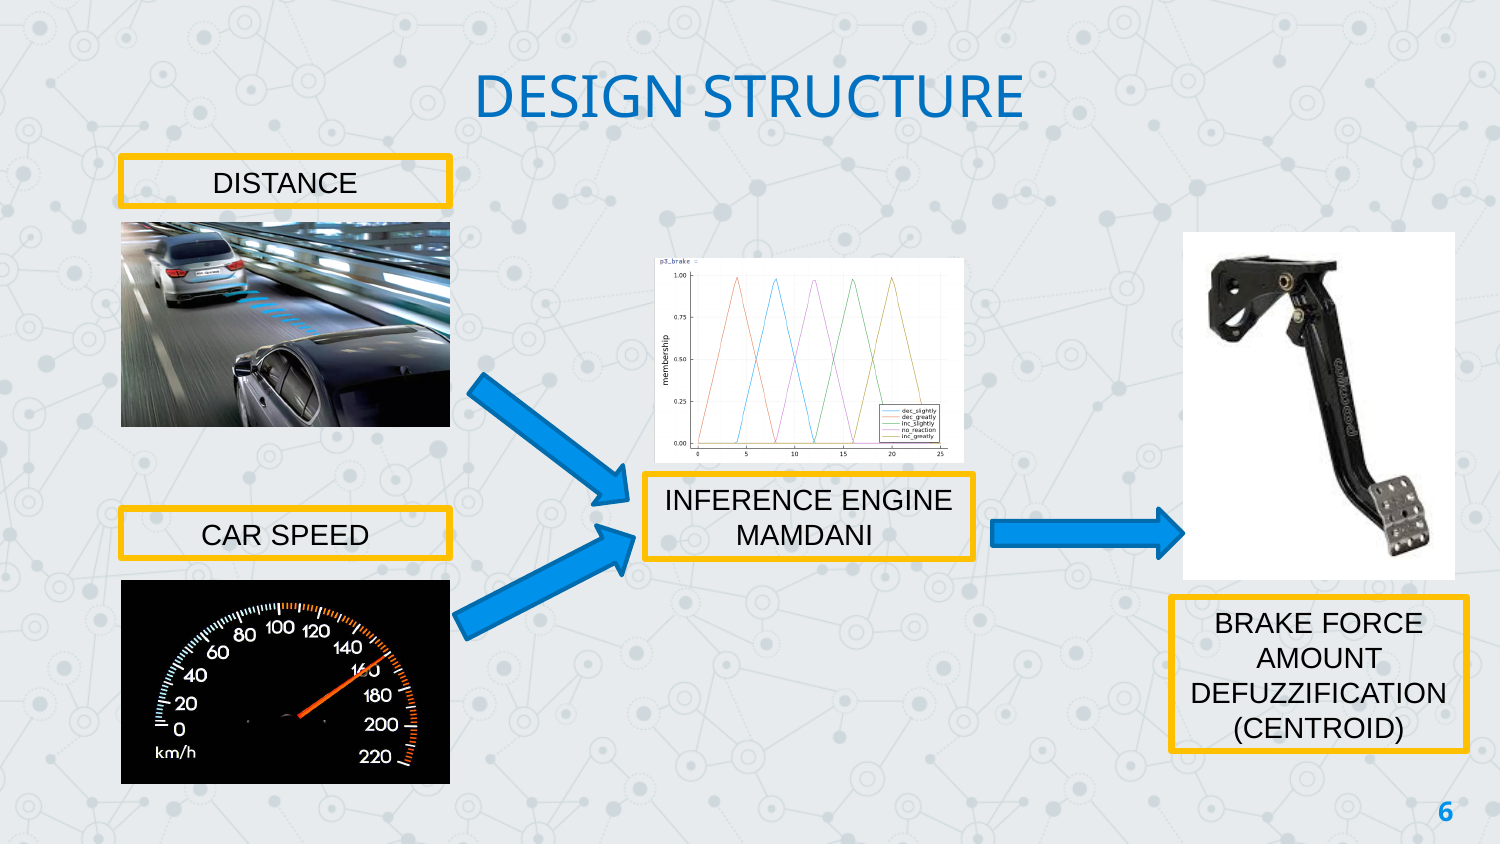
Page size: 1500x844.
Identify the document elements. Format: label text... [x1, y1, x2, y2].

text_box BRAKE FORCE AMOUNT DEFUZZIFICATION (CENTROID) [1171, 596, 1467, 752]
text_box [990, 506, 1177, 561]
slide_number 6 [1378, 779, 1469, 844]
picture [121, 579, 450, 785]
text_box INFERENCE ENGINE MAMDANI [644, 474, 973, 559]
text_box [466, 372, 630, 507]
text_box DESIGN STRUCTURE [373, 51, 1127, 137]
picture [1182, 231, 1456, 581]
picture [653, 258, 964, 463]
text_box [455, 523, 636, 642]
picture [121, 222, 450, 428]
text_box CAR SPEED [121, 508, 450, 559]
text_box DISTANCE [121, 156, 450, 207]
